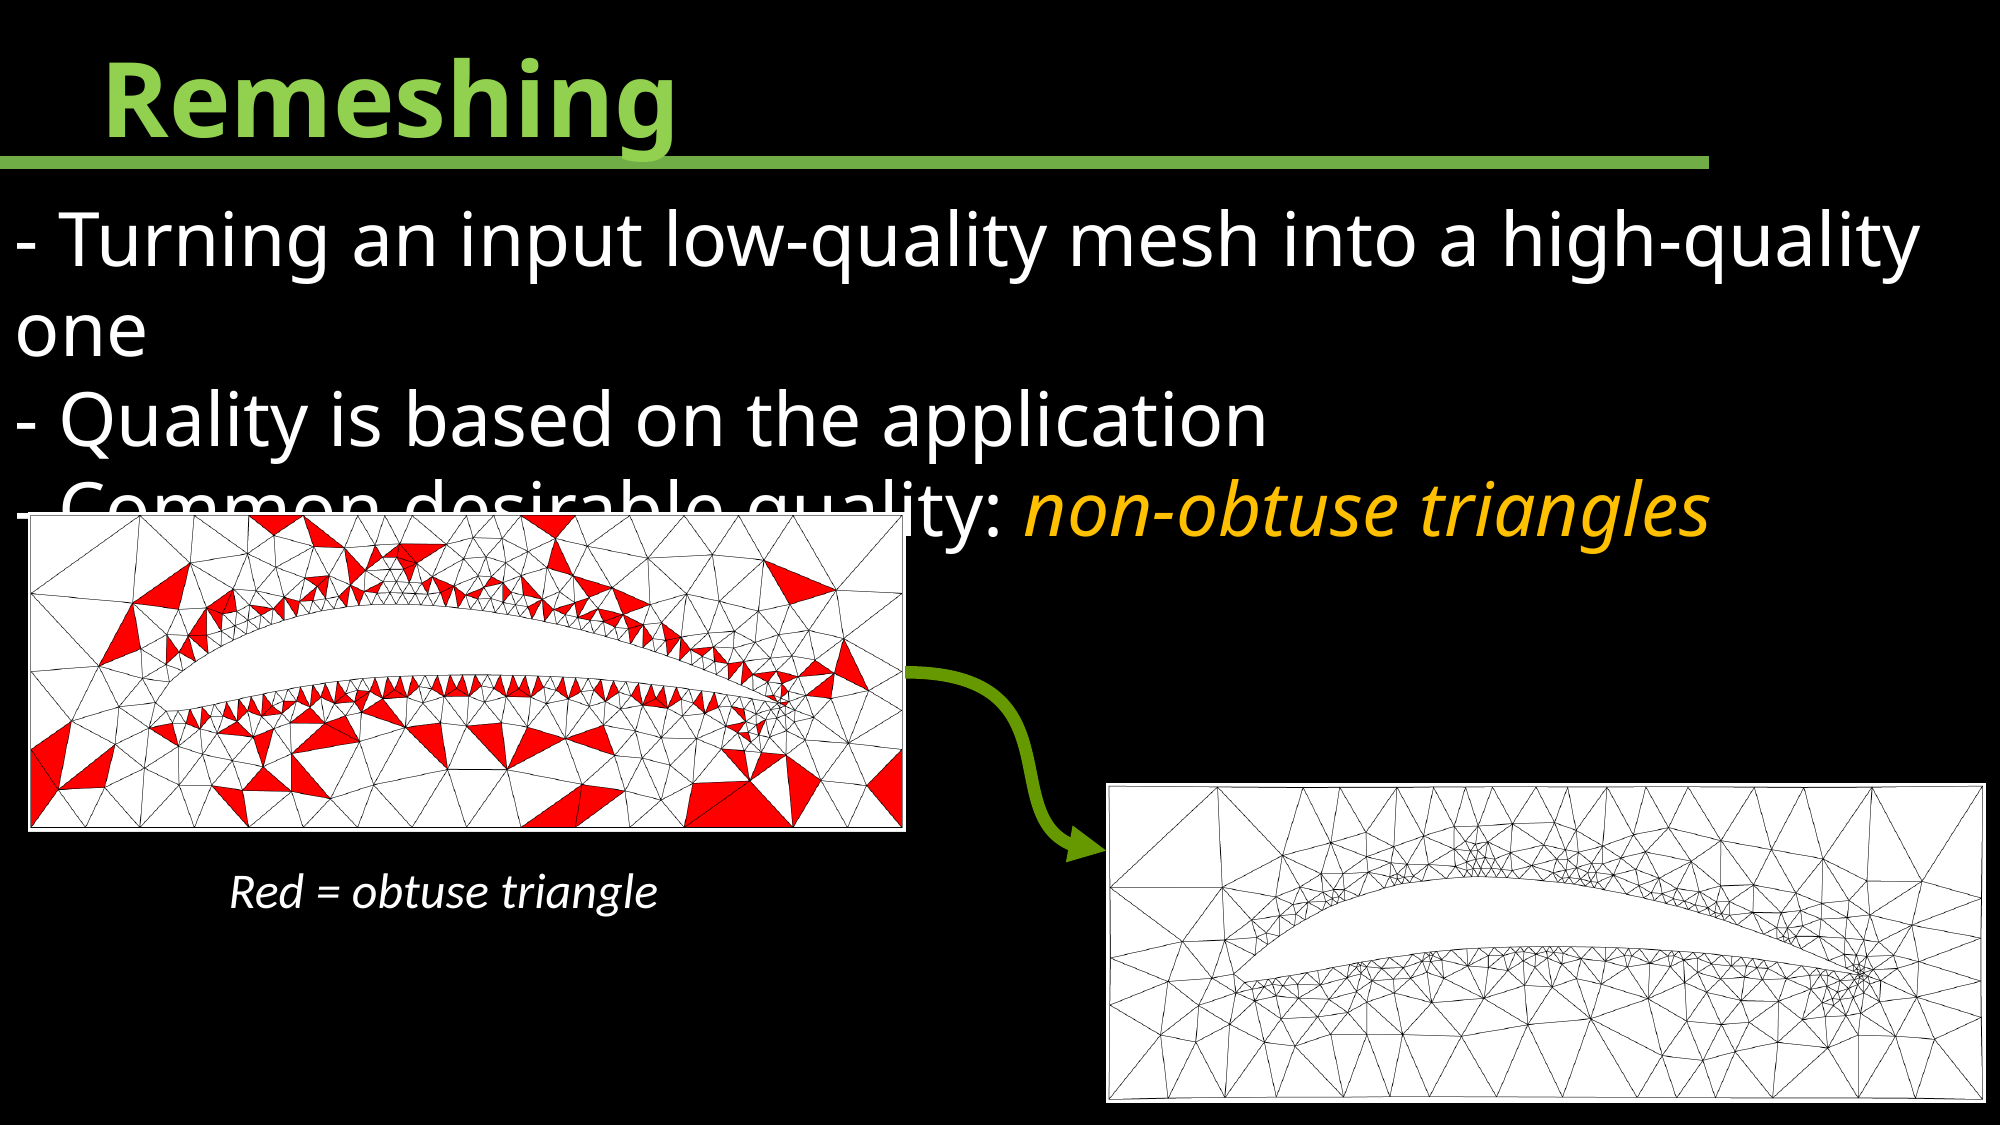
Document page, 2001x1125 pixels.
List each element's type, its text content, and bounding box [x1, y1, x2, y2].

text_box Remeshing [85, 26, 1107, 162]
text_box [905, 672, 1107, 851]
text_box Red = obtuse triangle [213, 850, 720, 926]
picture [1106, 783, 1986, 1103]
text_box - Turning an input low-quality mesh into a high-quality one - Quality is based on the application - Common desirable quality: non-obtuse triangles [0, 184, 1959, 559]
picture [28, 512, 906, 832]
